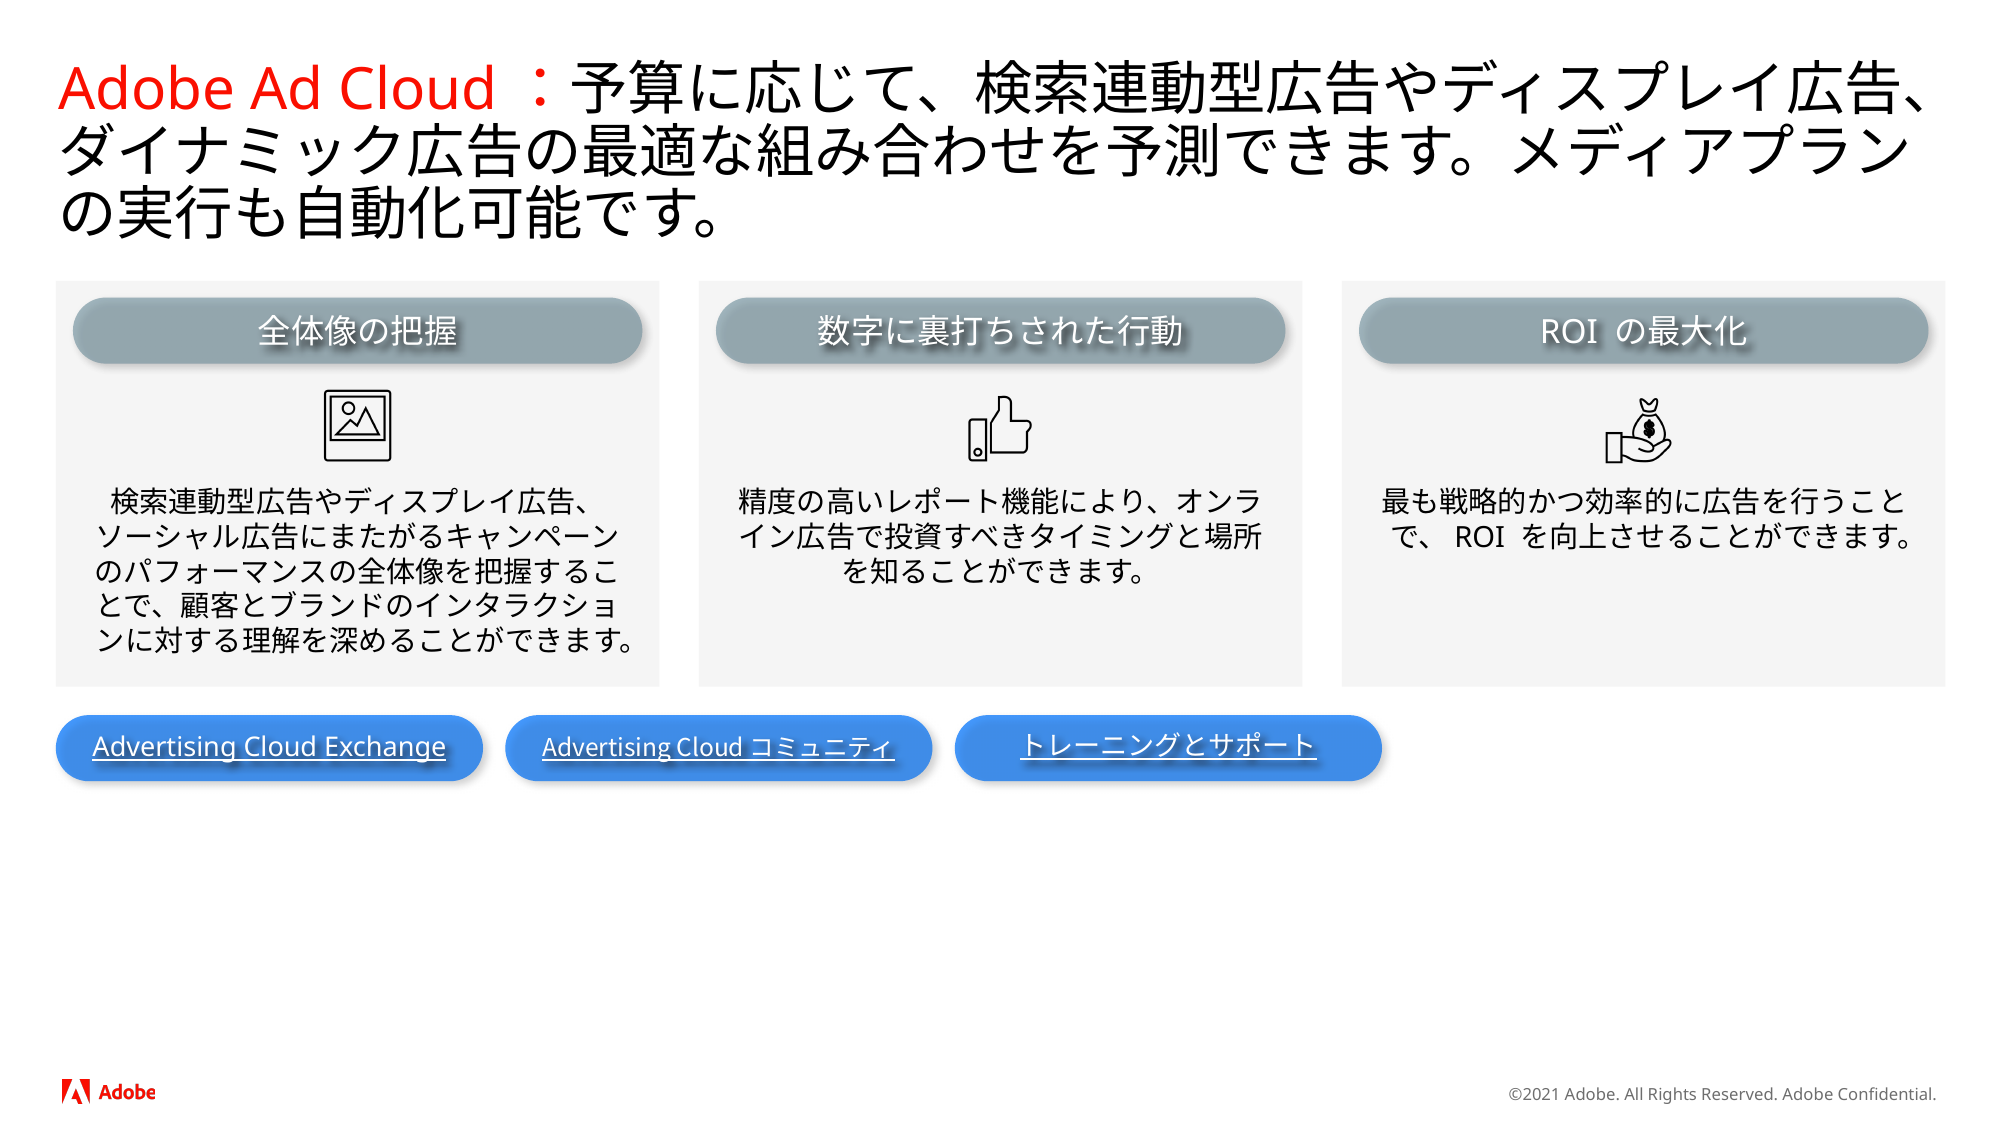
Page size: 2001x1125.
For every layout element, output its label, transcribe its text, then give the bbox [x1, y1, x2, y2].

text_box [55, 715, 1383, 782]
picture [1605, 397, 1672, 464]
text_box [698, 280, 1303, 687]
picture [323, 389, 392, 462]
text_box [1341, 280, 1946, 687]
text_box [55, 280, 660, 687]
picture [968, 395, 1032, 462]
title Adobe Ad Cloud：予算に応じて、検索連動型広告やディスプレイ広告、ダイナミック広告の最適な組み合わせを予測できます。メディアプランの実行も自動化可能です。 [51, 51, 1940, 158]
